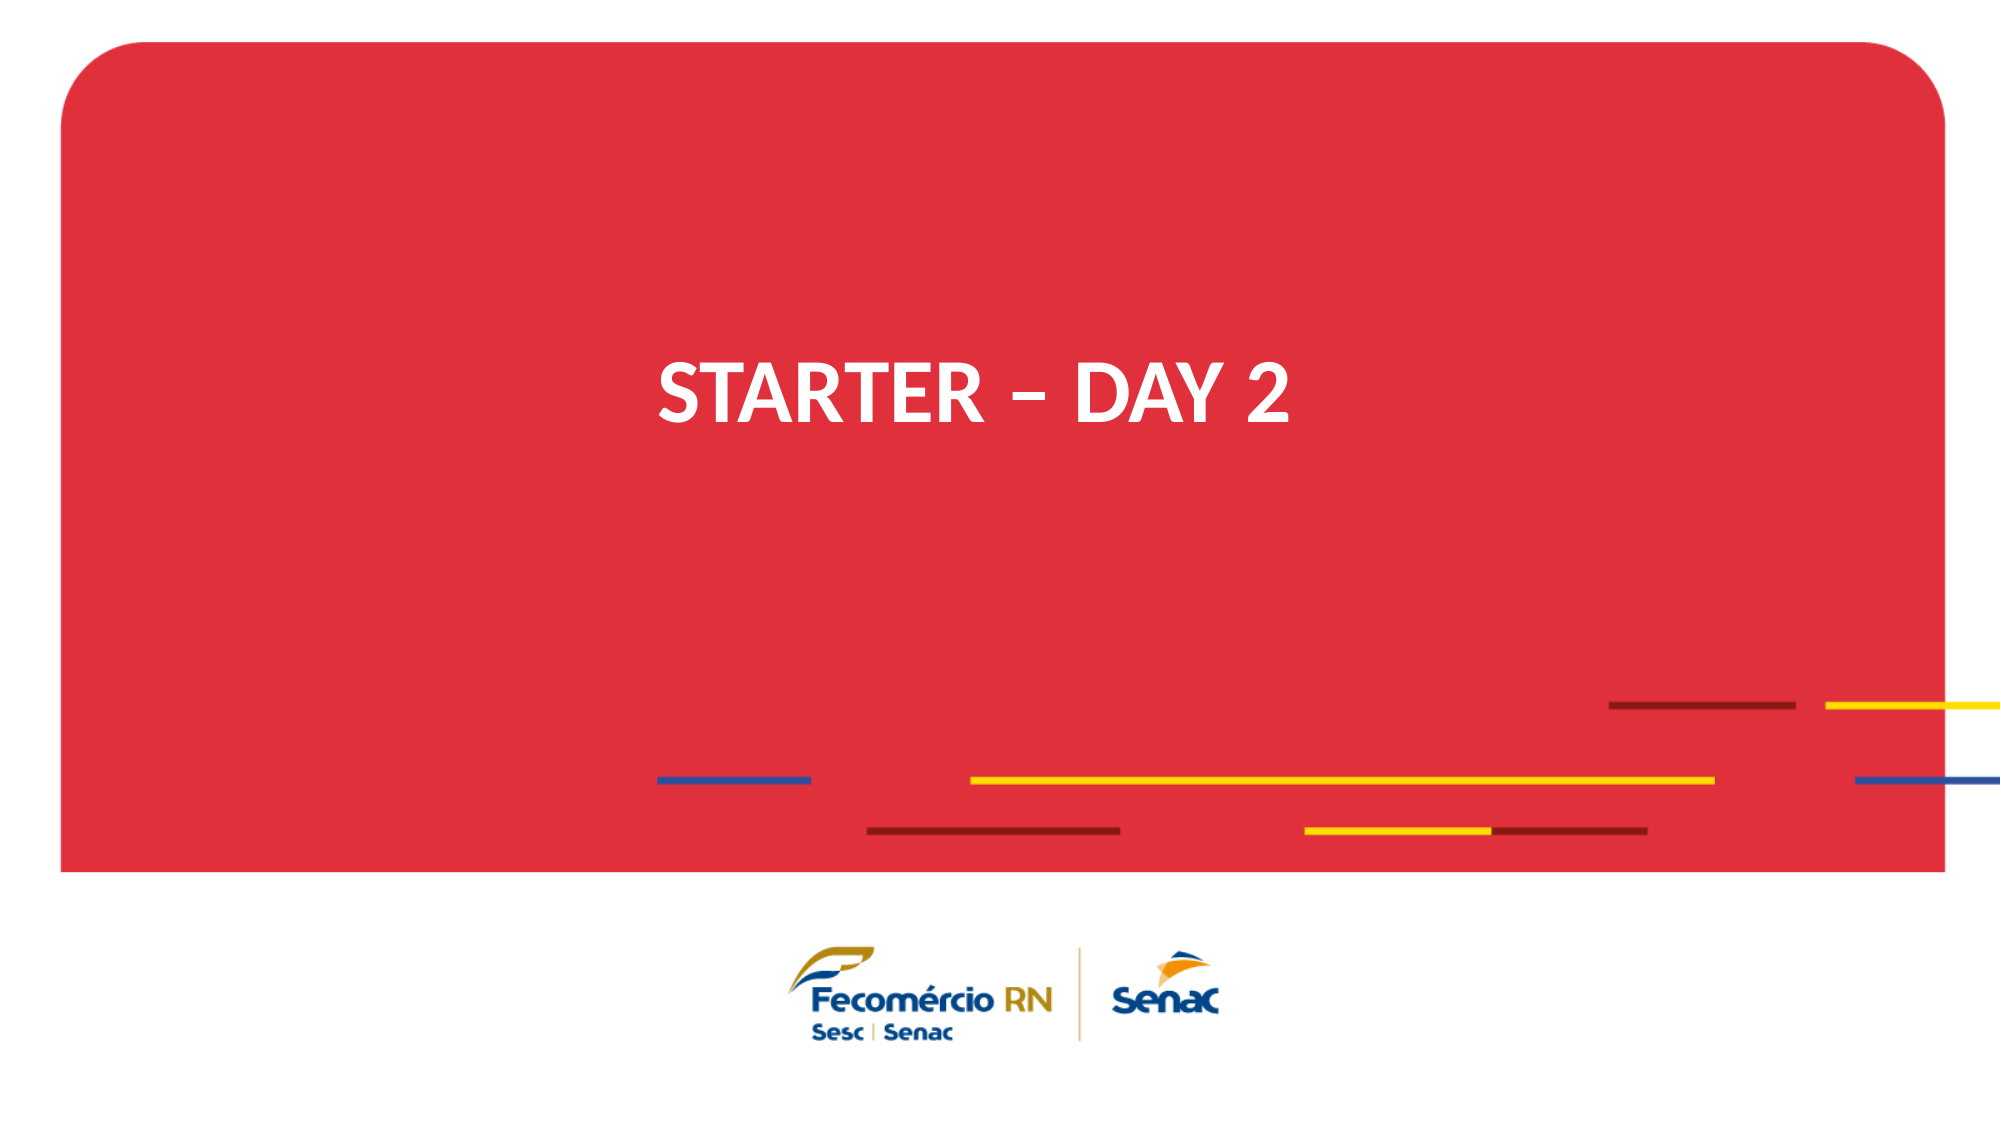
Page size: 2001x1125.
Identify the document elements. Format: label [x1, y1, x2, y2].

picture [0, 0, 2001, 1125]
list [0, 0, 2000, 1116]
